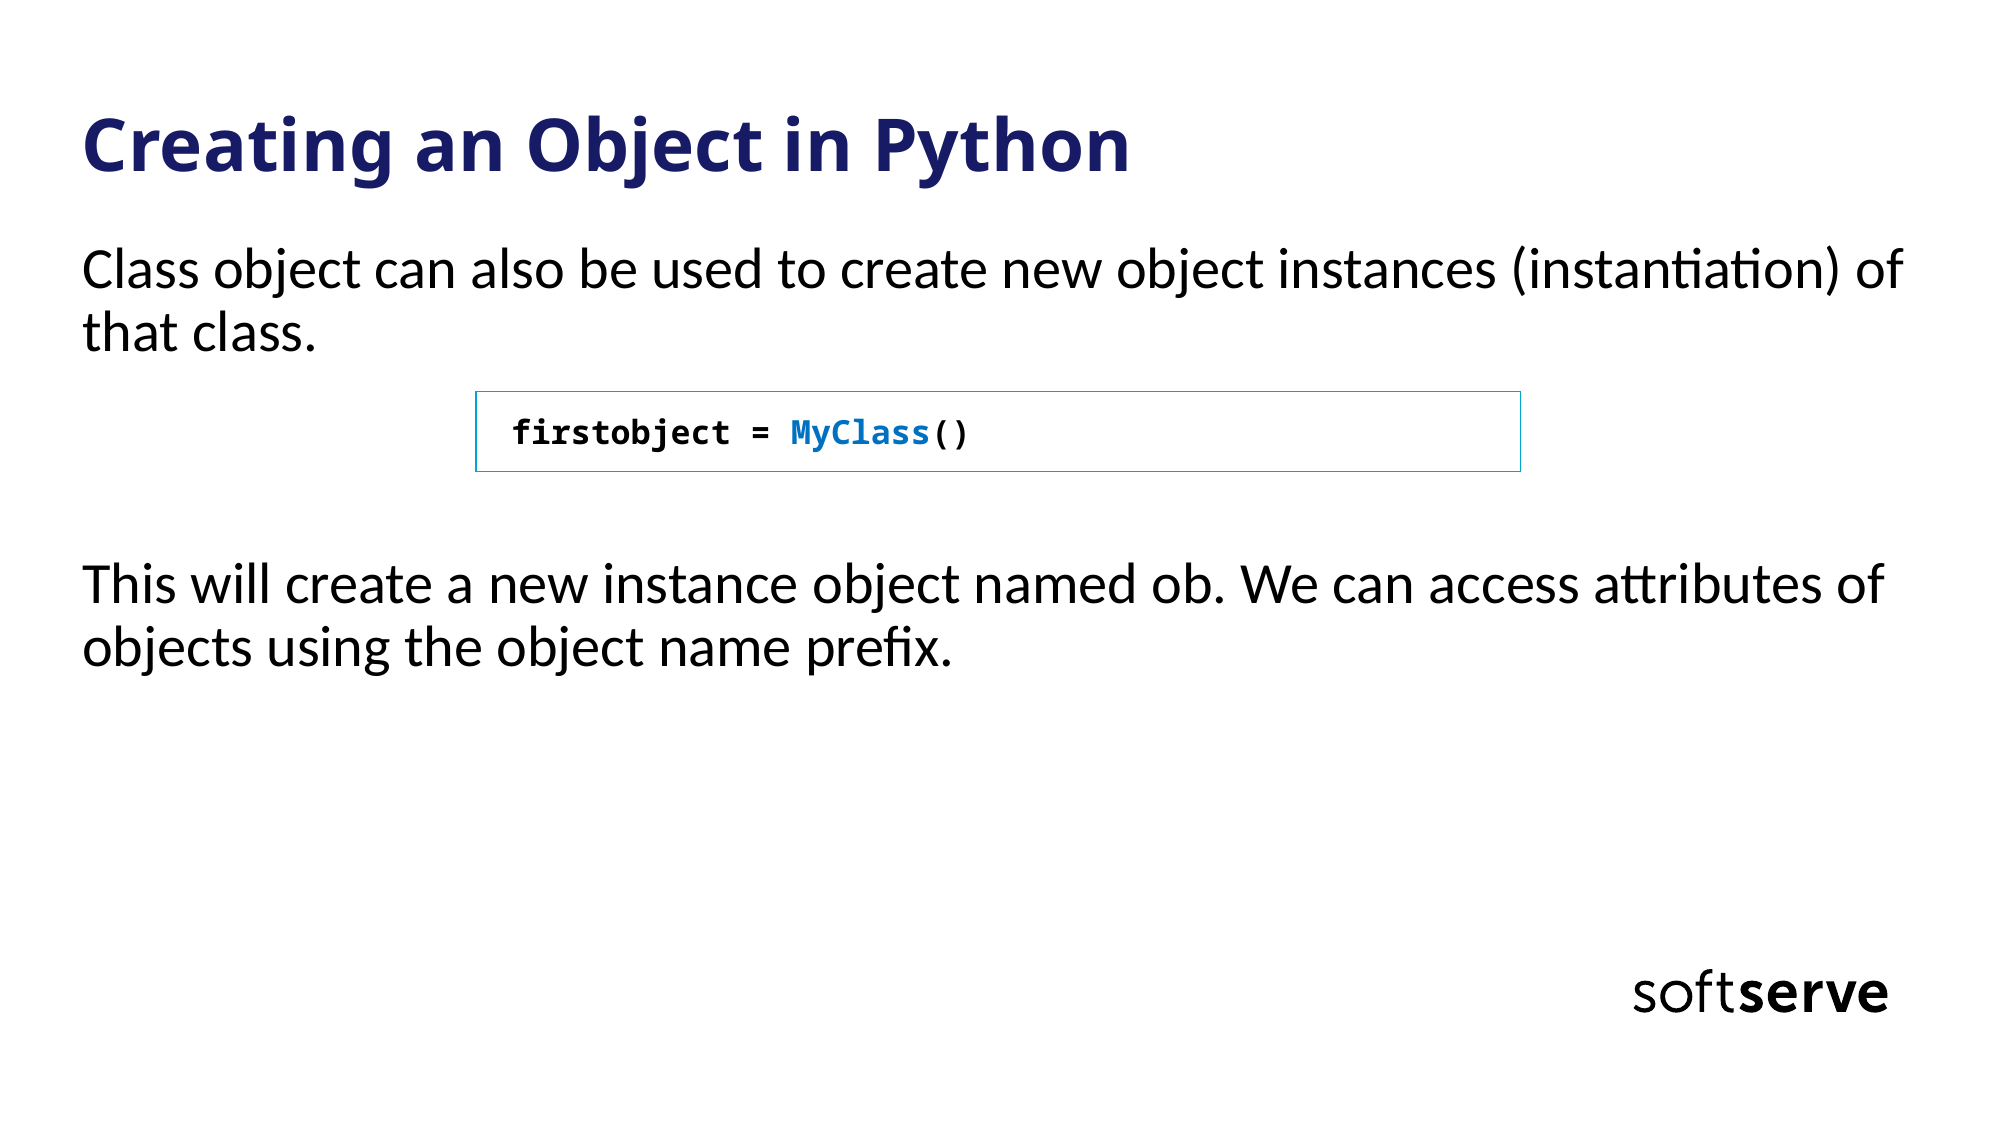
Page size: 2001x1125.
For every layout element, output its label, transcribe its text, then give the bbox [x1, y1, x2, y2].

text_box firstobject = MyClass() [476, 391, 1521, 472]
list Class object can also be used to create new object instances (instantiation) of that class. This will create a new instance object named ob. We can access attributes of objects using the object name prefix. [67, 231, 1930, 759]
title Creating an Object in Python [67, 101, 1930, 188]
